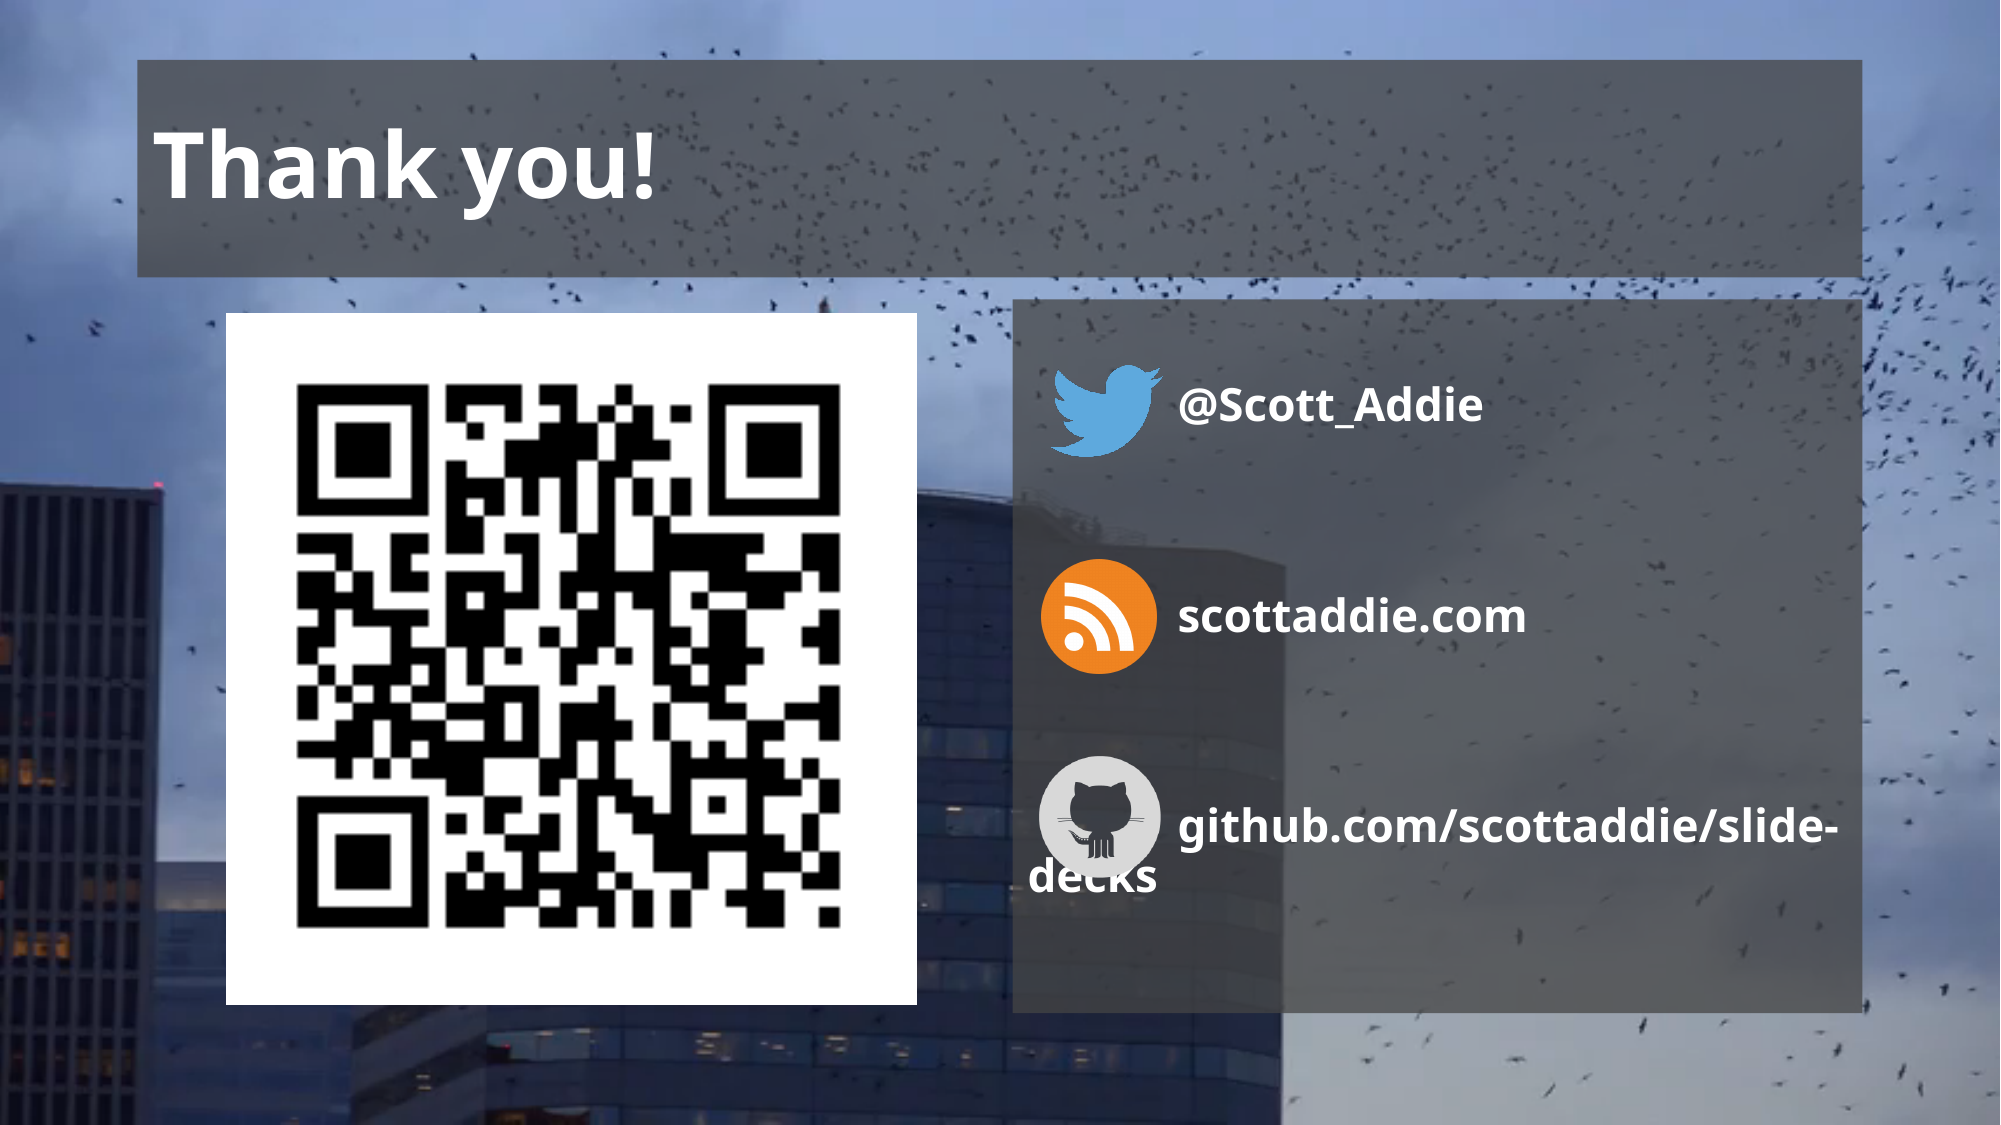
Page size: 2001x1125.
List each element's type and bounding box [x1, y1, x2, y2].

picture [1041, 559, 1157, 674]
text_box [0, 0, 2000, 1125]
picture [226, 313, 917, 1005]
picture [1024, 741, 1174, 892]
picture [1050, 364, 1163, 457]
